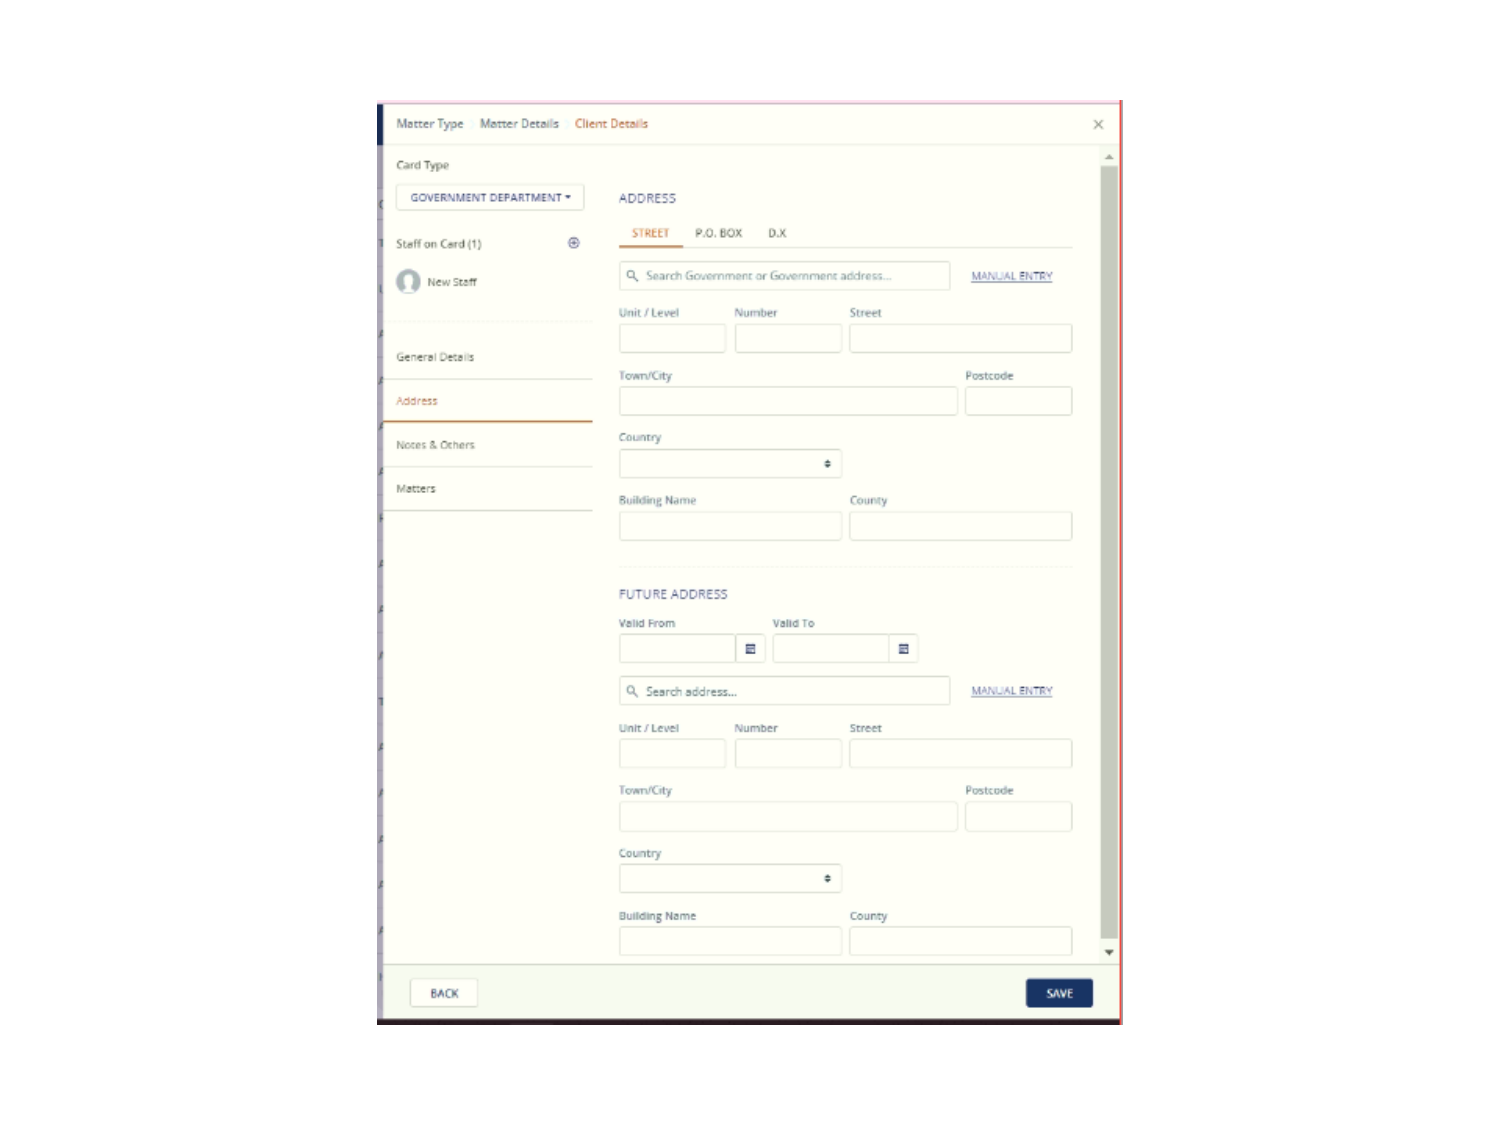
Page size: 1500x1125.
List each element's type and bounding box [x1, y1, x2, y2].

picture [377, 100, 1123, 1025]
